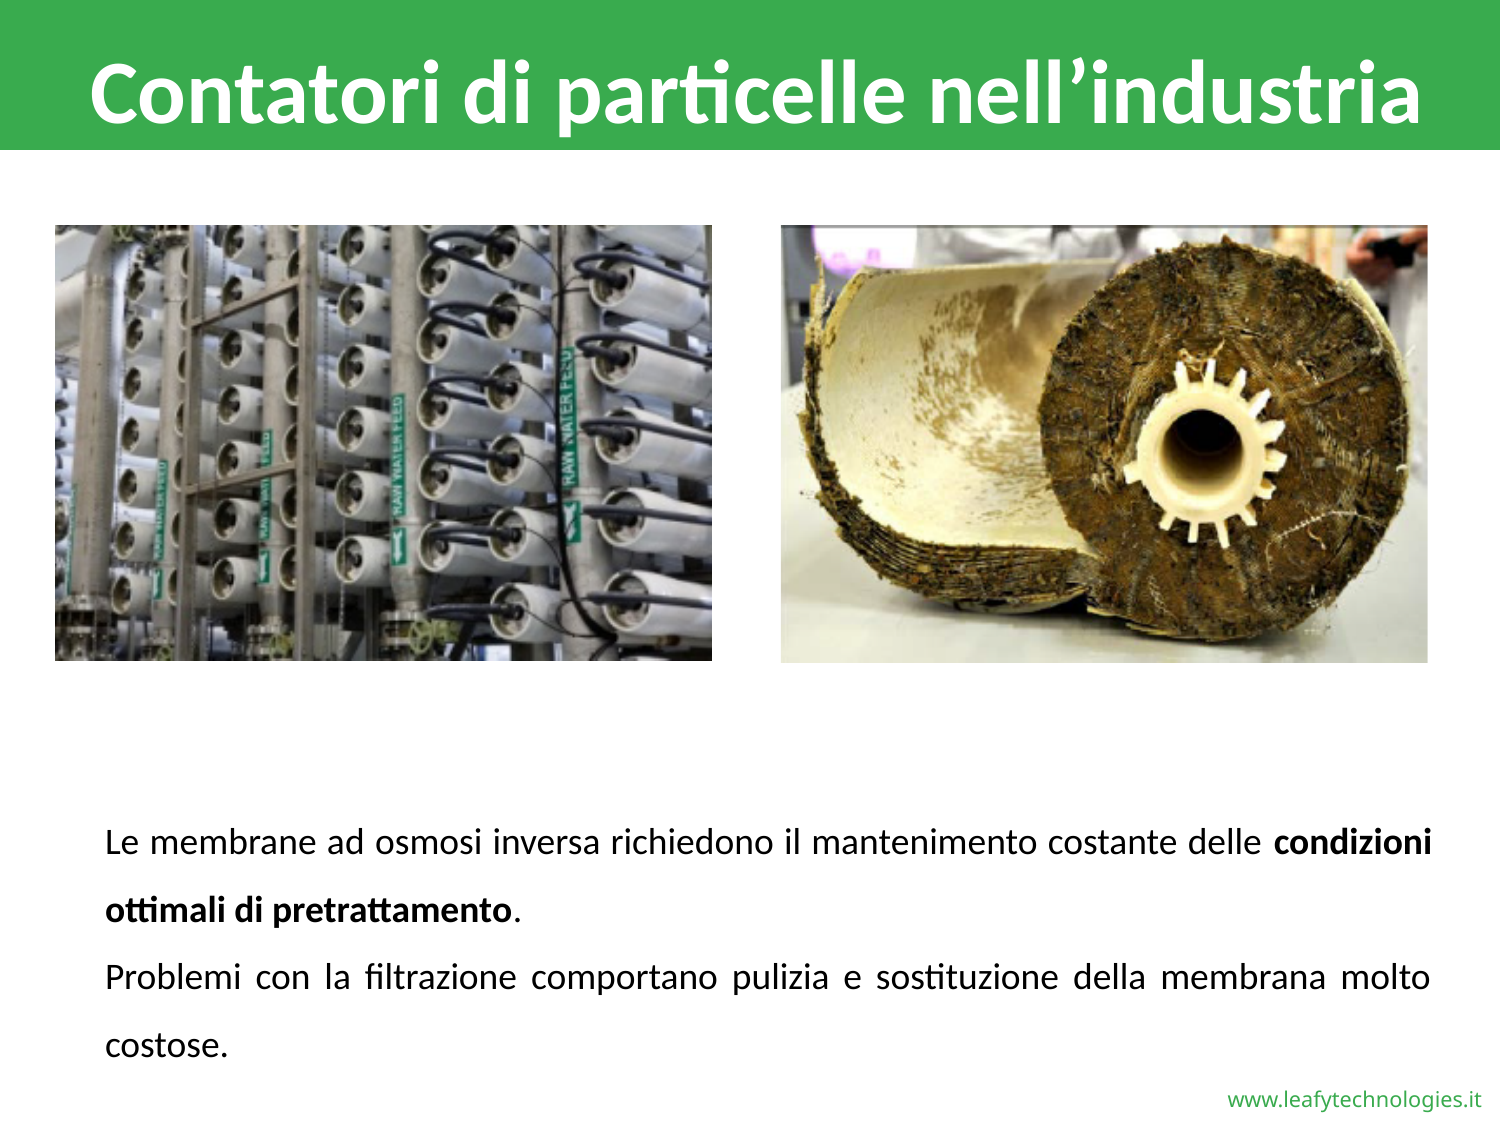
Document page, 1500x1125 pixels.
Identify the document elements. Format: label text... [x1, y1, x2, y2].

title Contatori di particelle nell’industria [75, 24, 1463, 150]
picture [55, 224, 713, 661]
picture [780, 224, 1428, 663]
text_box Le membrane ad osmosi inversa richiedono il mantenimento costante delle condizioni ottimali di pretrattamento. Problemi con la filtrazione comportano pulizia e sostituzione della membrana molto costose. [90, 787, 1448, 1073]
